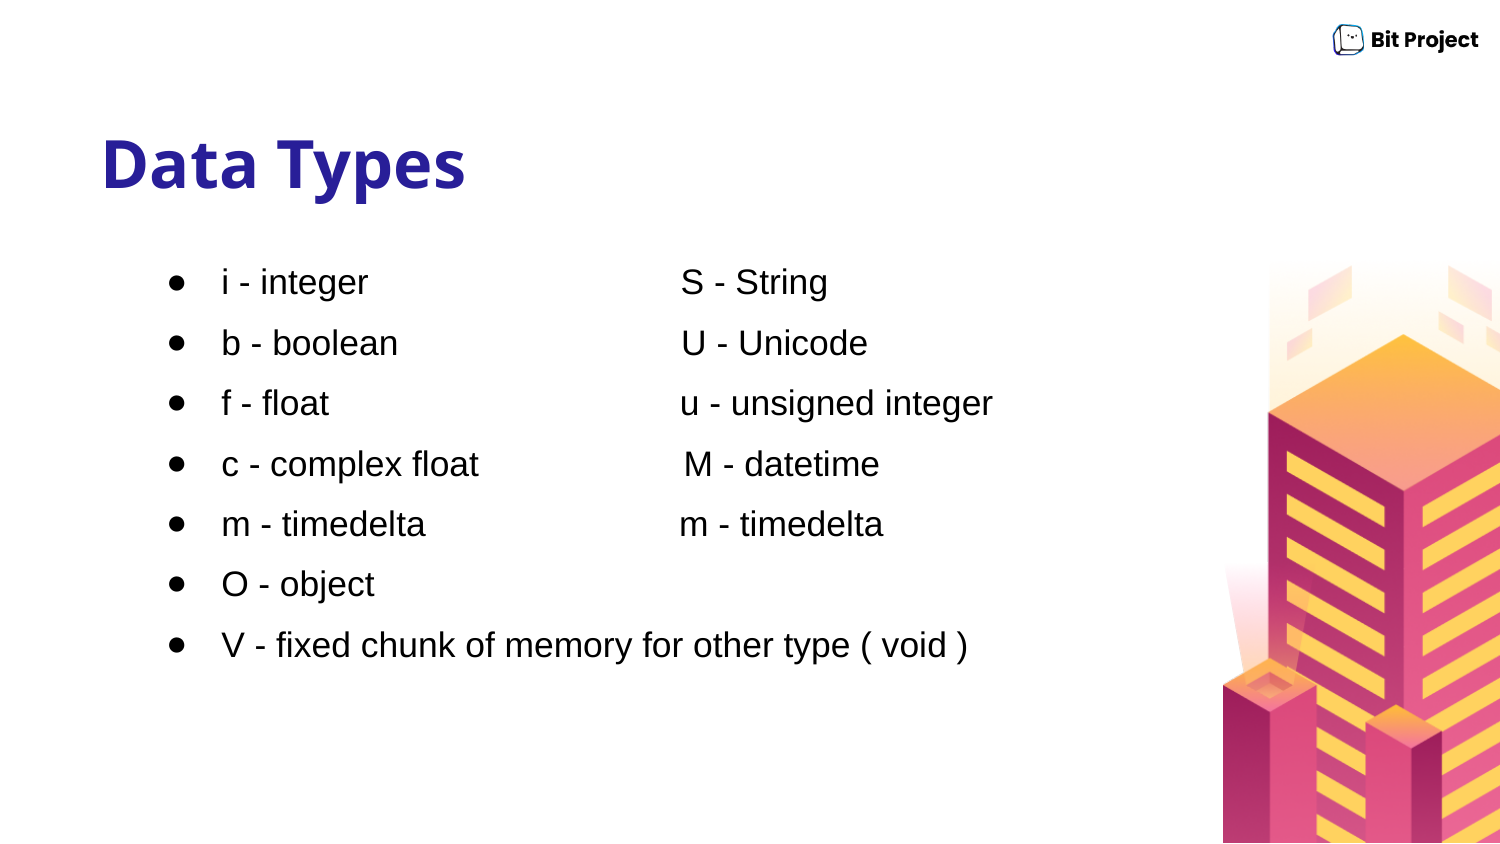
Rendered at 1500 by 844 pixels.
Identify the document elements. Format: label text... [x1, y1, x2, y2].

picture [1223, 247, 1500, 843]
title Data Types [85, 107, 1075, 226]
picture [1332, 23, 1483, 56]
list i - integer S - String b - boolean U - Unicode f - float u - unsigned integer c - complex float M - datetime m - timedelta m - timedelta O - object V - fixed chunk of memory for other type ( void ) [85, 226, 1151, 820]
